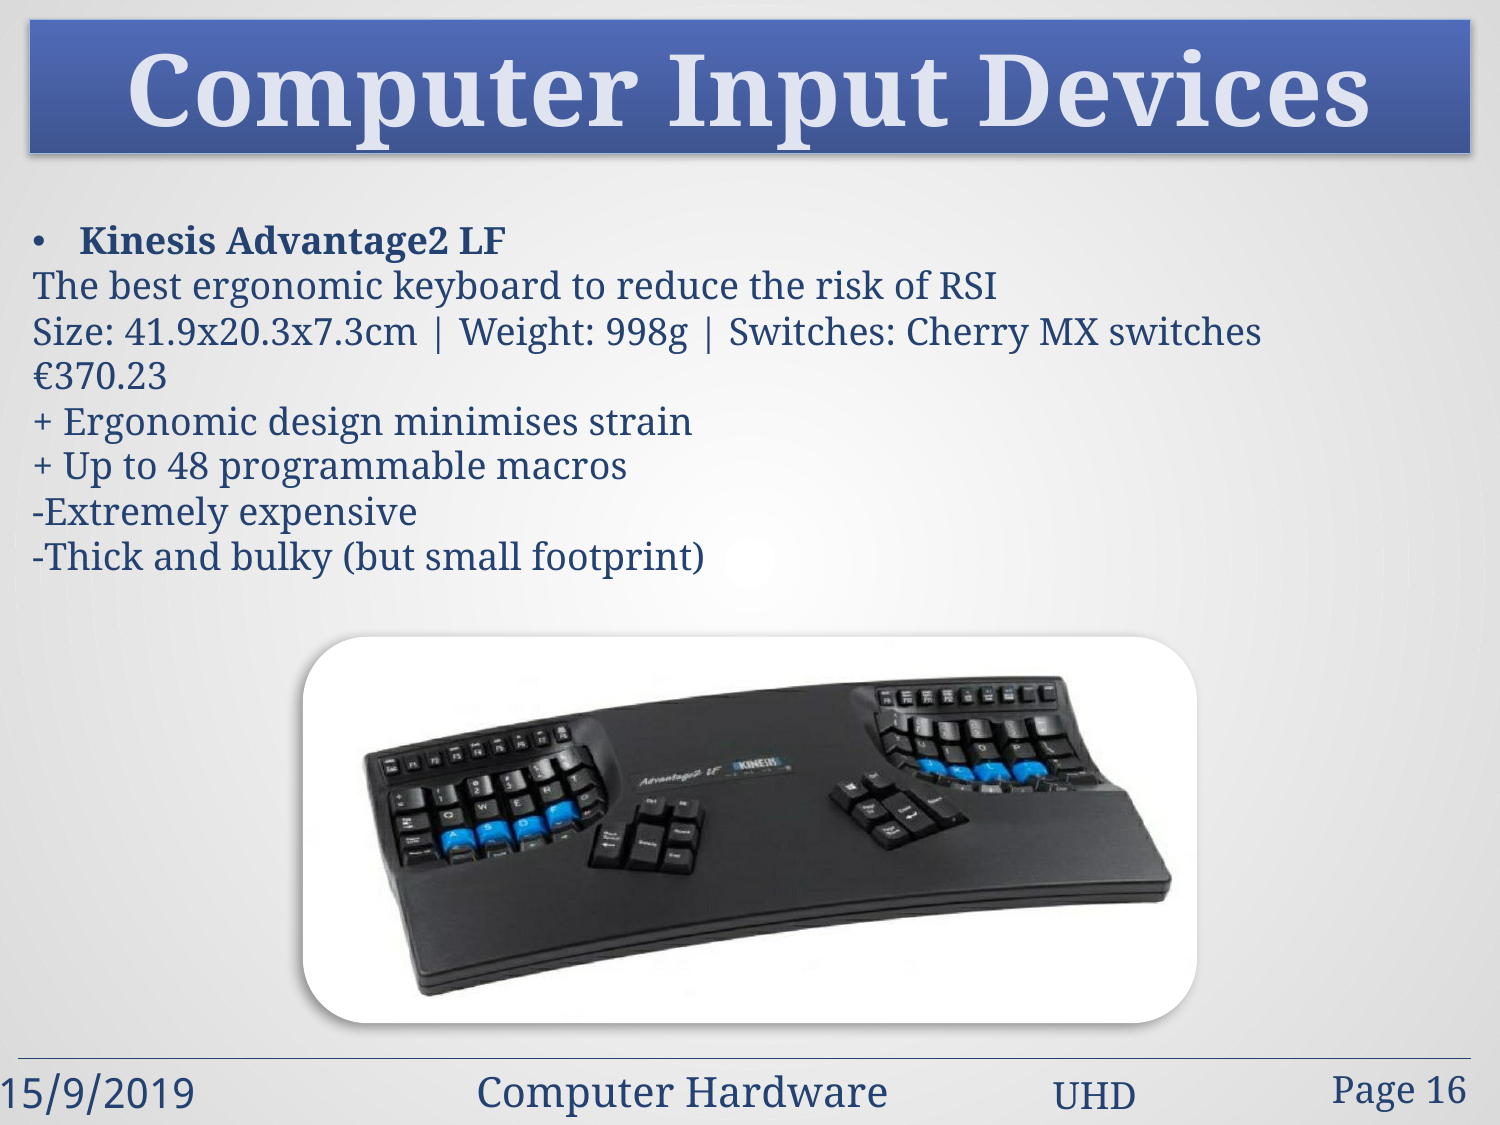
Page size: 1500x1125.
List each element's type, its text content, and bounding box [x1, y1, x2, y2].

text_box Computer Input Devices [29, 19, 1471, 154]
picture [302, 636, 1198, 1024]
text_box UHD [904, 1066, 1152, 1124]
text_box Page 16 [1299, 1058, 1483, 1119]
text_box Computer Hardware [454, 1066, 904, 1124]
text_box 15/9/2019 [0, 1059, 210, 1125]
text_box Kinesis Advantage2 LF The best ergonomic keyboard to reduce the risk of RSI Size: 41.9x20.3x7.3cm | Weight: 998g | Switches: Cherry MX switches €370.23 + Ergonomic design minimises strain + Up to 48 programmable macros -Extremely expensive -Thick and bulky (but small footprint) [17, 210, 1471, 585]
